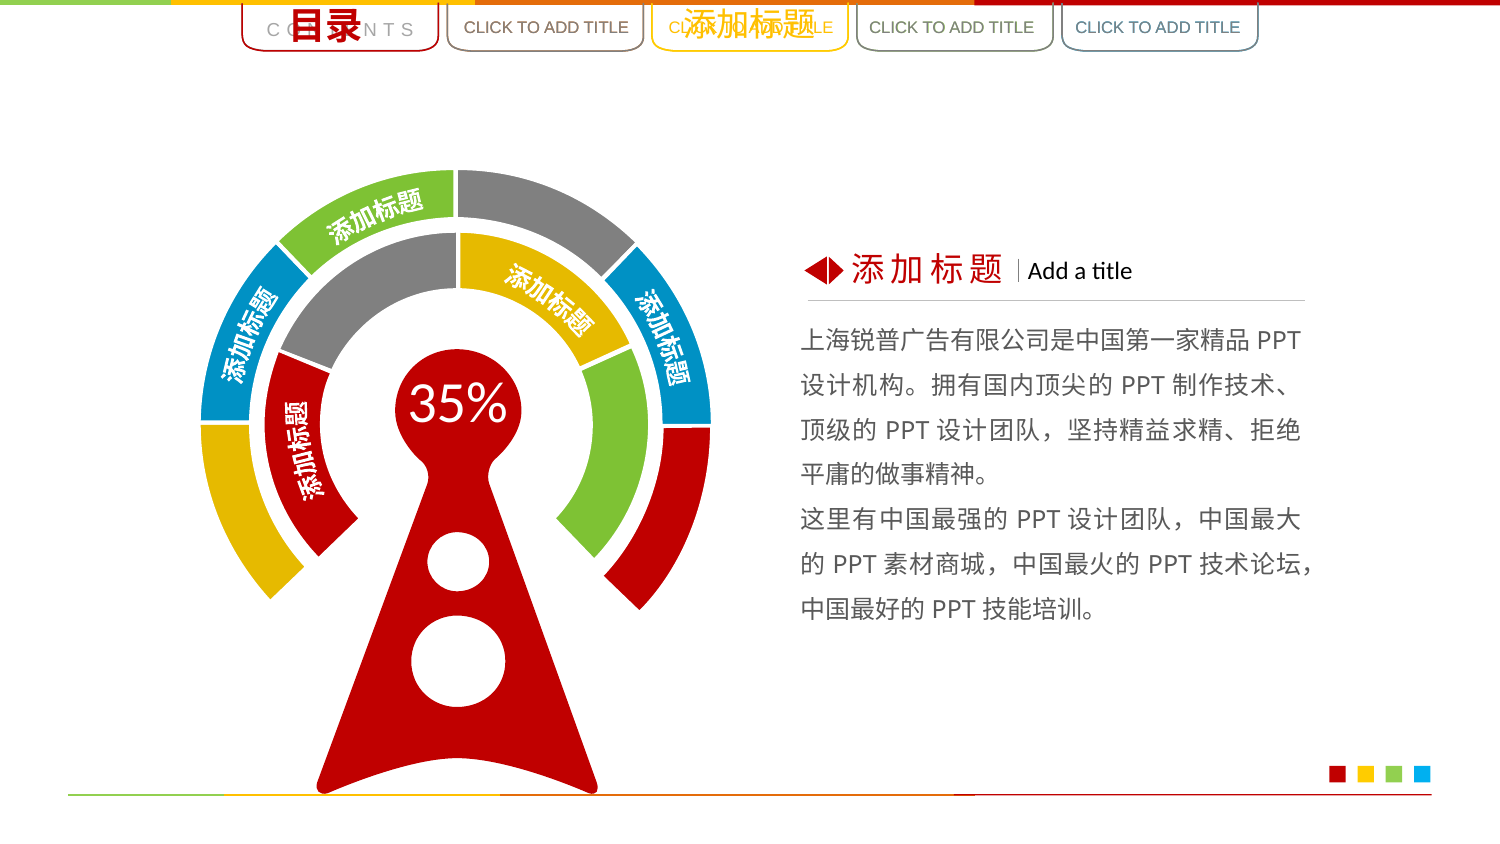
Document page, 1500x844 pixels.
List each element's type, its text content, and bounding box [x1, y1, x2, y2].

text_box [201, 432, 298, 598]
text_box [272, 165, 462, 282]
text_box 上海锐普广告有限公司是中国第一家精品PPT设计机构。拥有国内顶尖的PPT制作技术、顶级的PPT设计团队，坚持精益求精、拒绝平庸的做事精神。 这里有中国最强的PPT设计团队，中国最大的PPT素材商城，中国最火的PPT技术论坛，中国最好的PPT技能培训。 [785, 302, 1317, 676]
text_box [197, 238, 315, 425]
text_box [319, 290, 450, 347]
text_box [605, 436, 711, 612]
text_box [1355, 764, 1376, 785]
text_box [462, 165, 624, 228]
text_box [1327, 764, 1348, 785]
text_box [261, 347, 365, 563]
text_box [605, 436, 653, 565]
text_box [853, 2, 1054, 52]
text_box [455, 229, 636, 373]
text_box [314, 348, 600, 797]
text_box [465, 171, 617, 228]
text_box [197, 431, 306, 606]
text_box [651, 2, 852, 52]
text_box [1412, 764, 1432, 785]
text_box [598, 240, 716, 428]
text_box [804, 240, 1306, 301]
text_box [447, 2, 646, 52]
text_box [241, 0, 439, 56]
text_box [1058, 2, 1259, 52]
text_box [1384, 764, 1404, 785]
